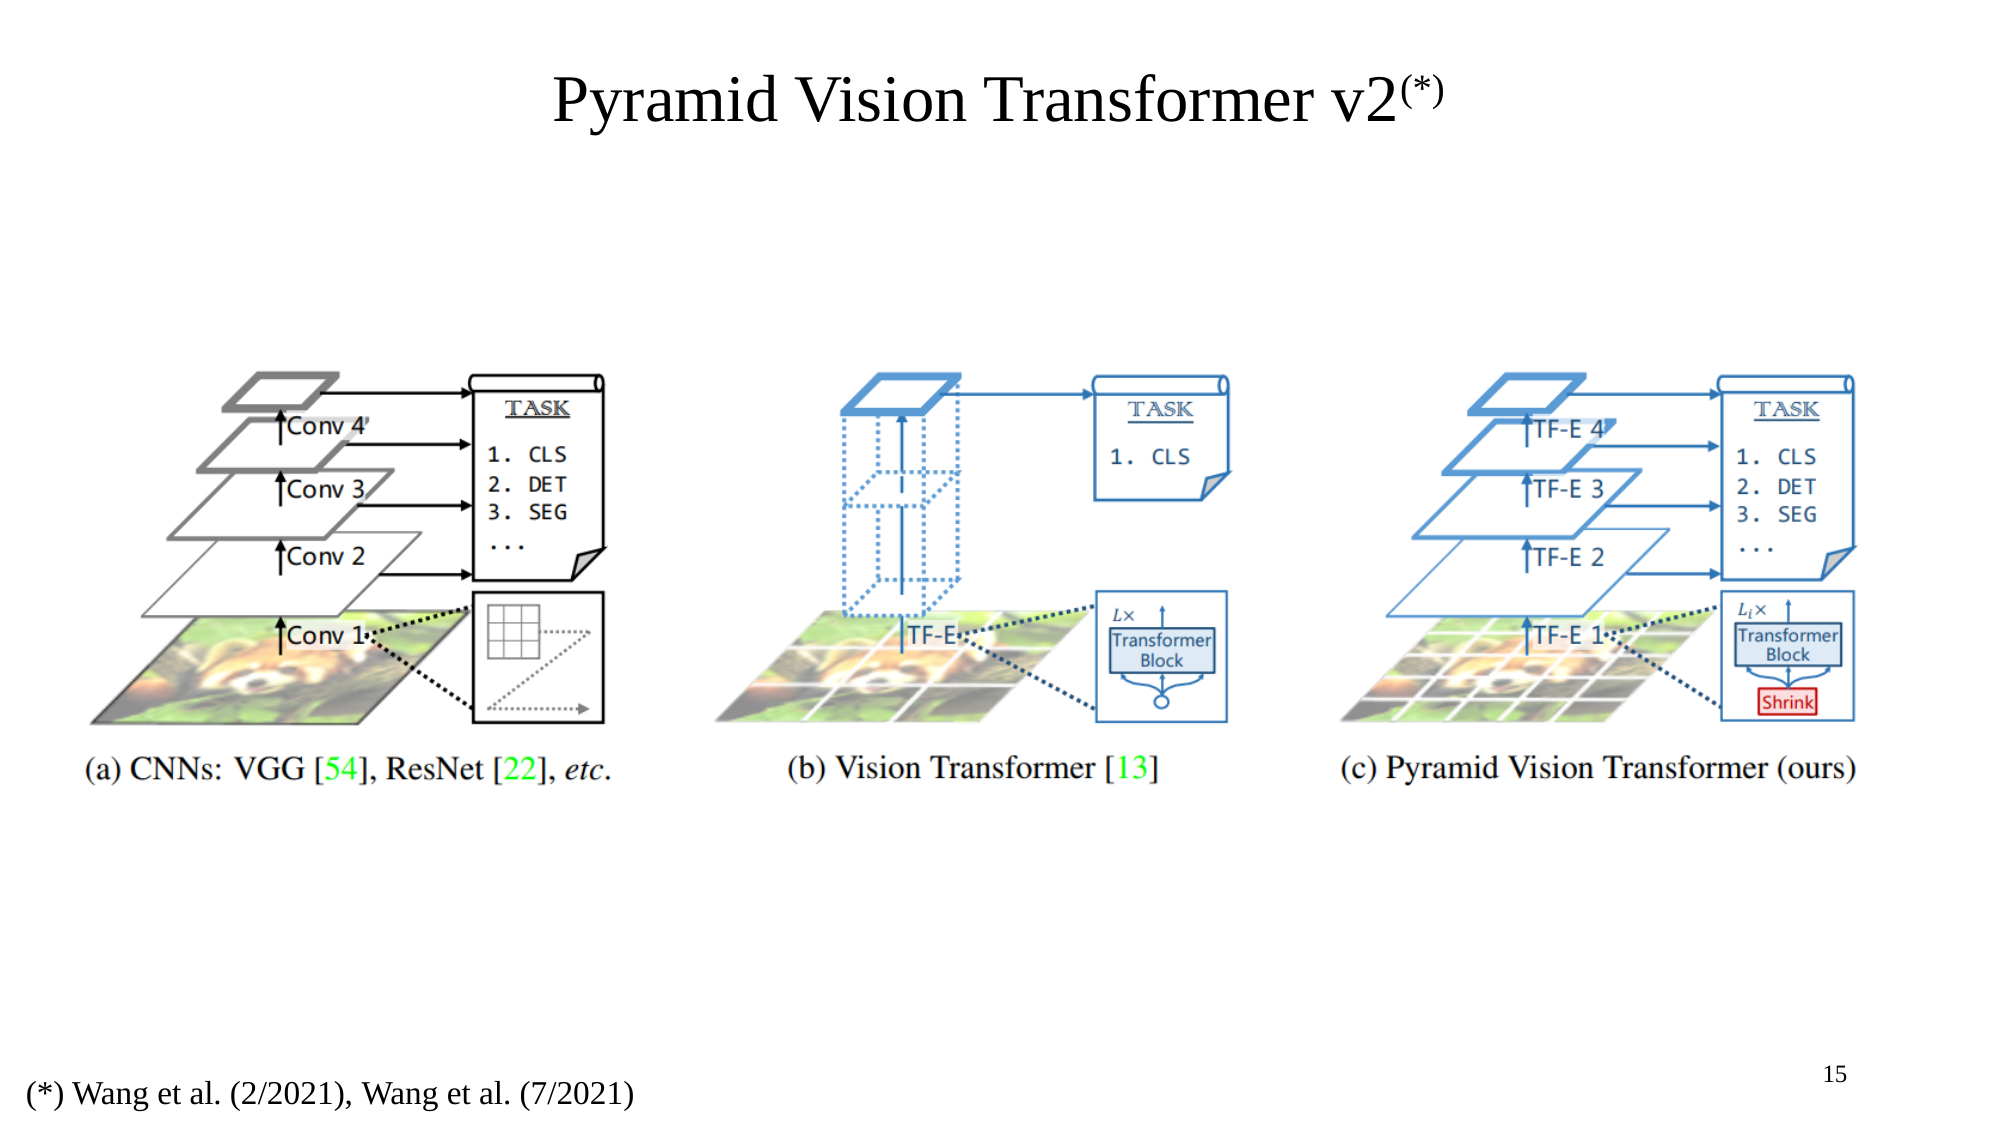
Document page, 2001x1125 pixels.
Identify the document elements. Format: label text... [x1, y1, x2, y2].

text_box (*) Wang et al. (2/2021), Wang et al. (7/2021) [10, 1063, 1456, 1119]
text_box Pyramid Vision Transformer v2(*) [537, 47, 1460, 143]
picture [68, 336, 1932, 789]
slide_number 15 [1412, 1042, 1863, 1103]
